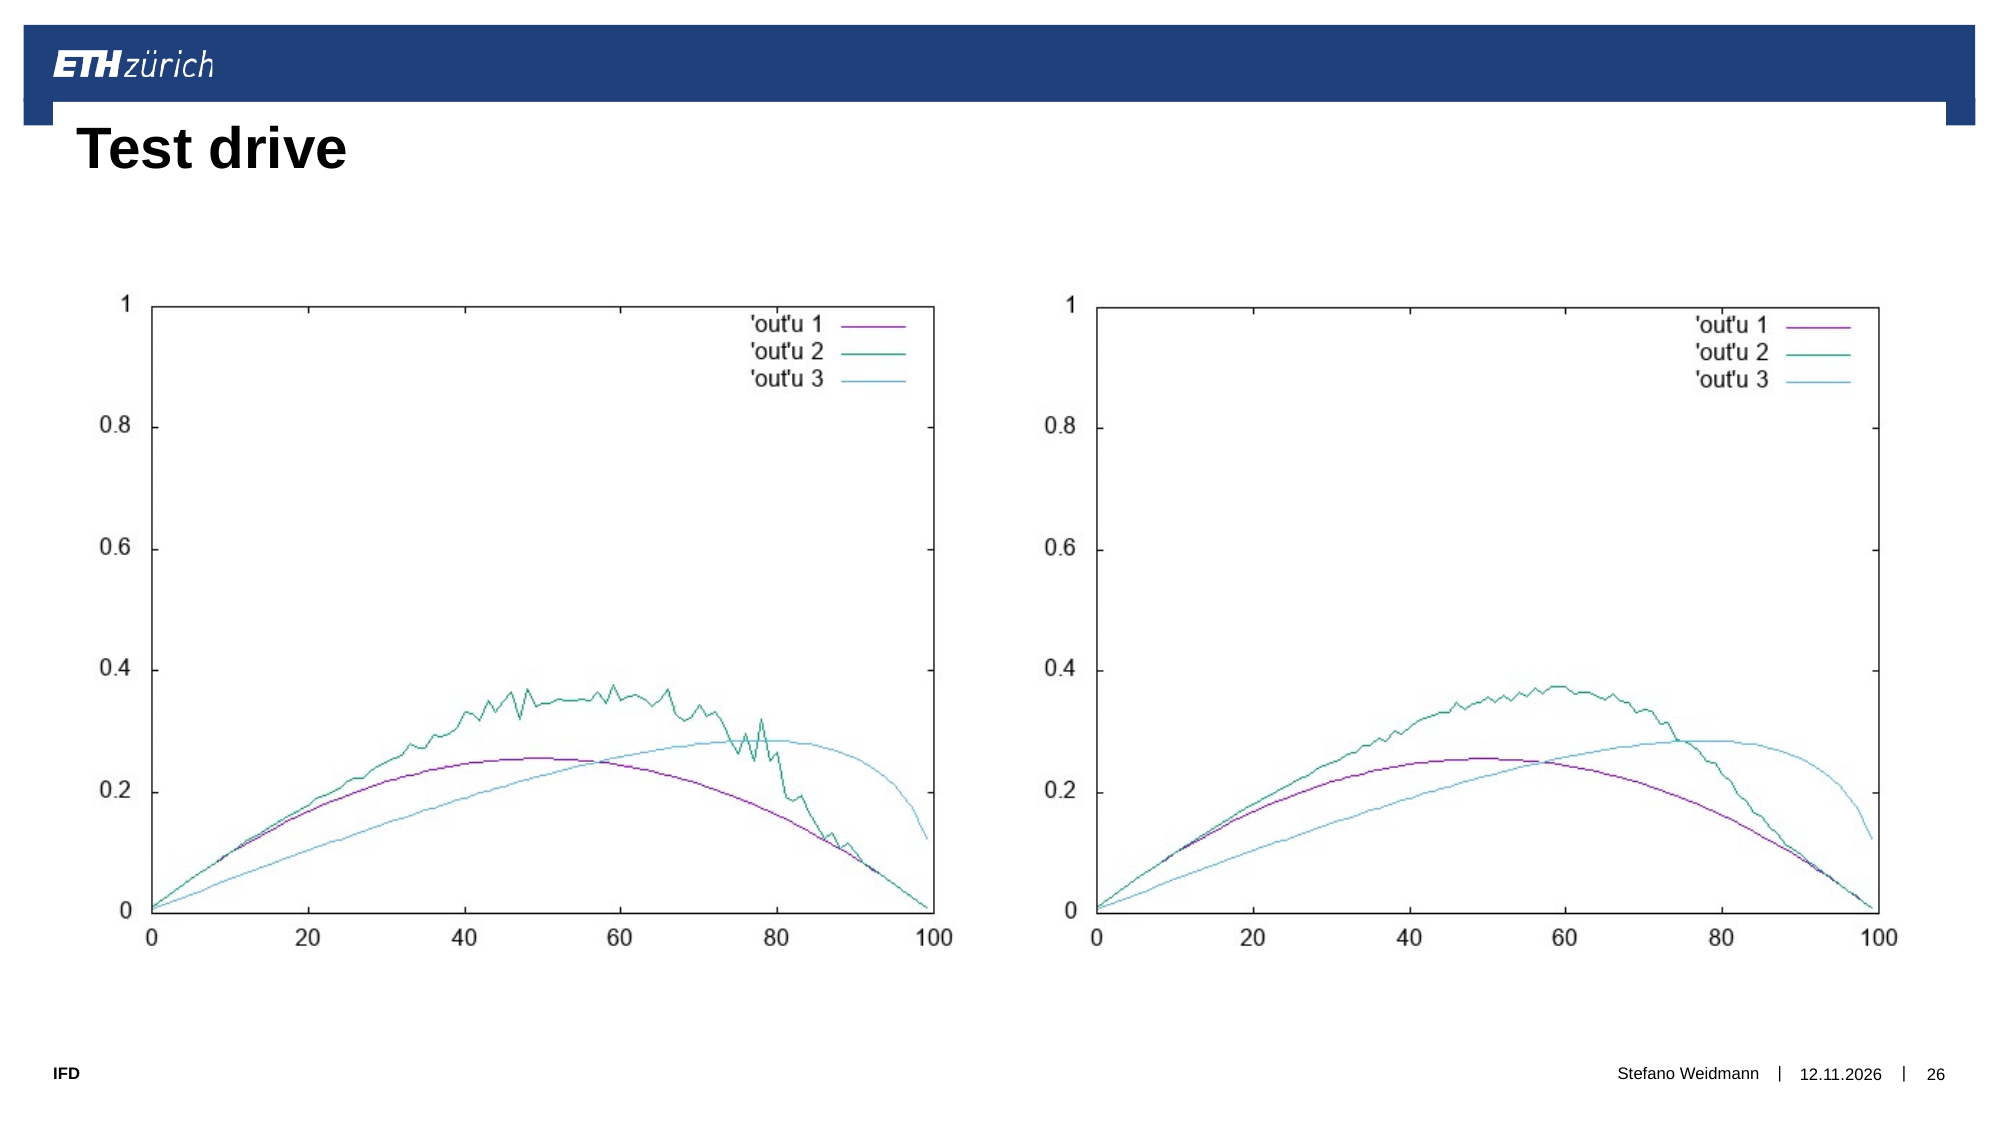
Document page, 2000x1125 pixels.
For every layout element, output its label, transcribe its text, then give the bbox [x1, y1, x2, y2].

title Test drive [53, 101, 1946, 262]
footer Stefano Weidmann [999, 1034, 1760, 1111]
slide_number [1790, 1034, 1892, 1112]
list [57, 278, 979, 970]
slide_number 26 [1906, 1034, 1966, 1112]
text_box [1002, 279, 1924, 970]
